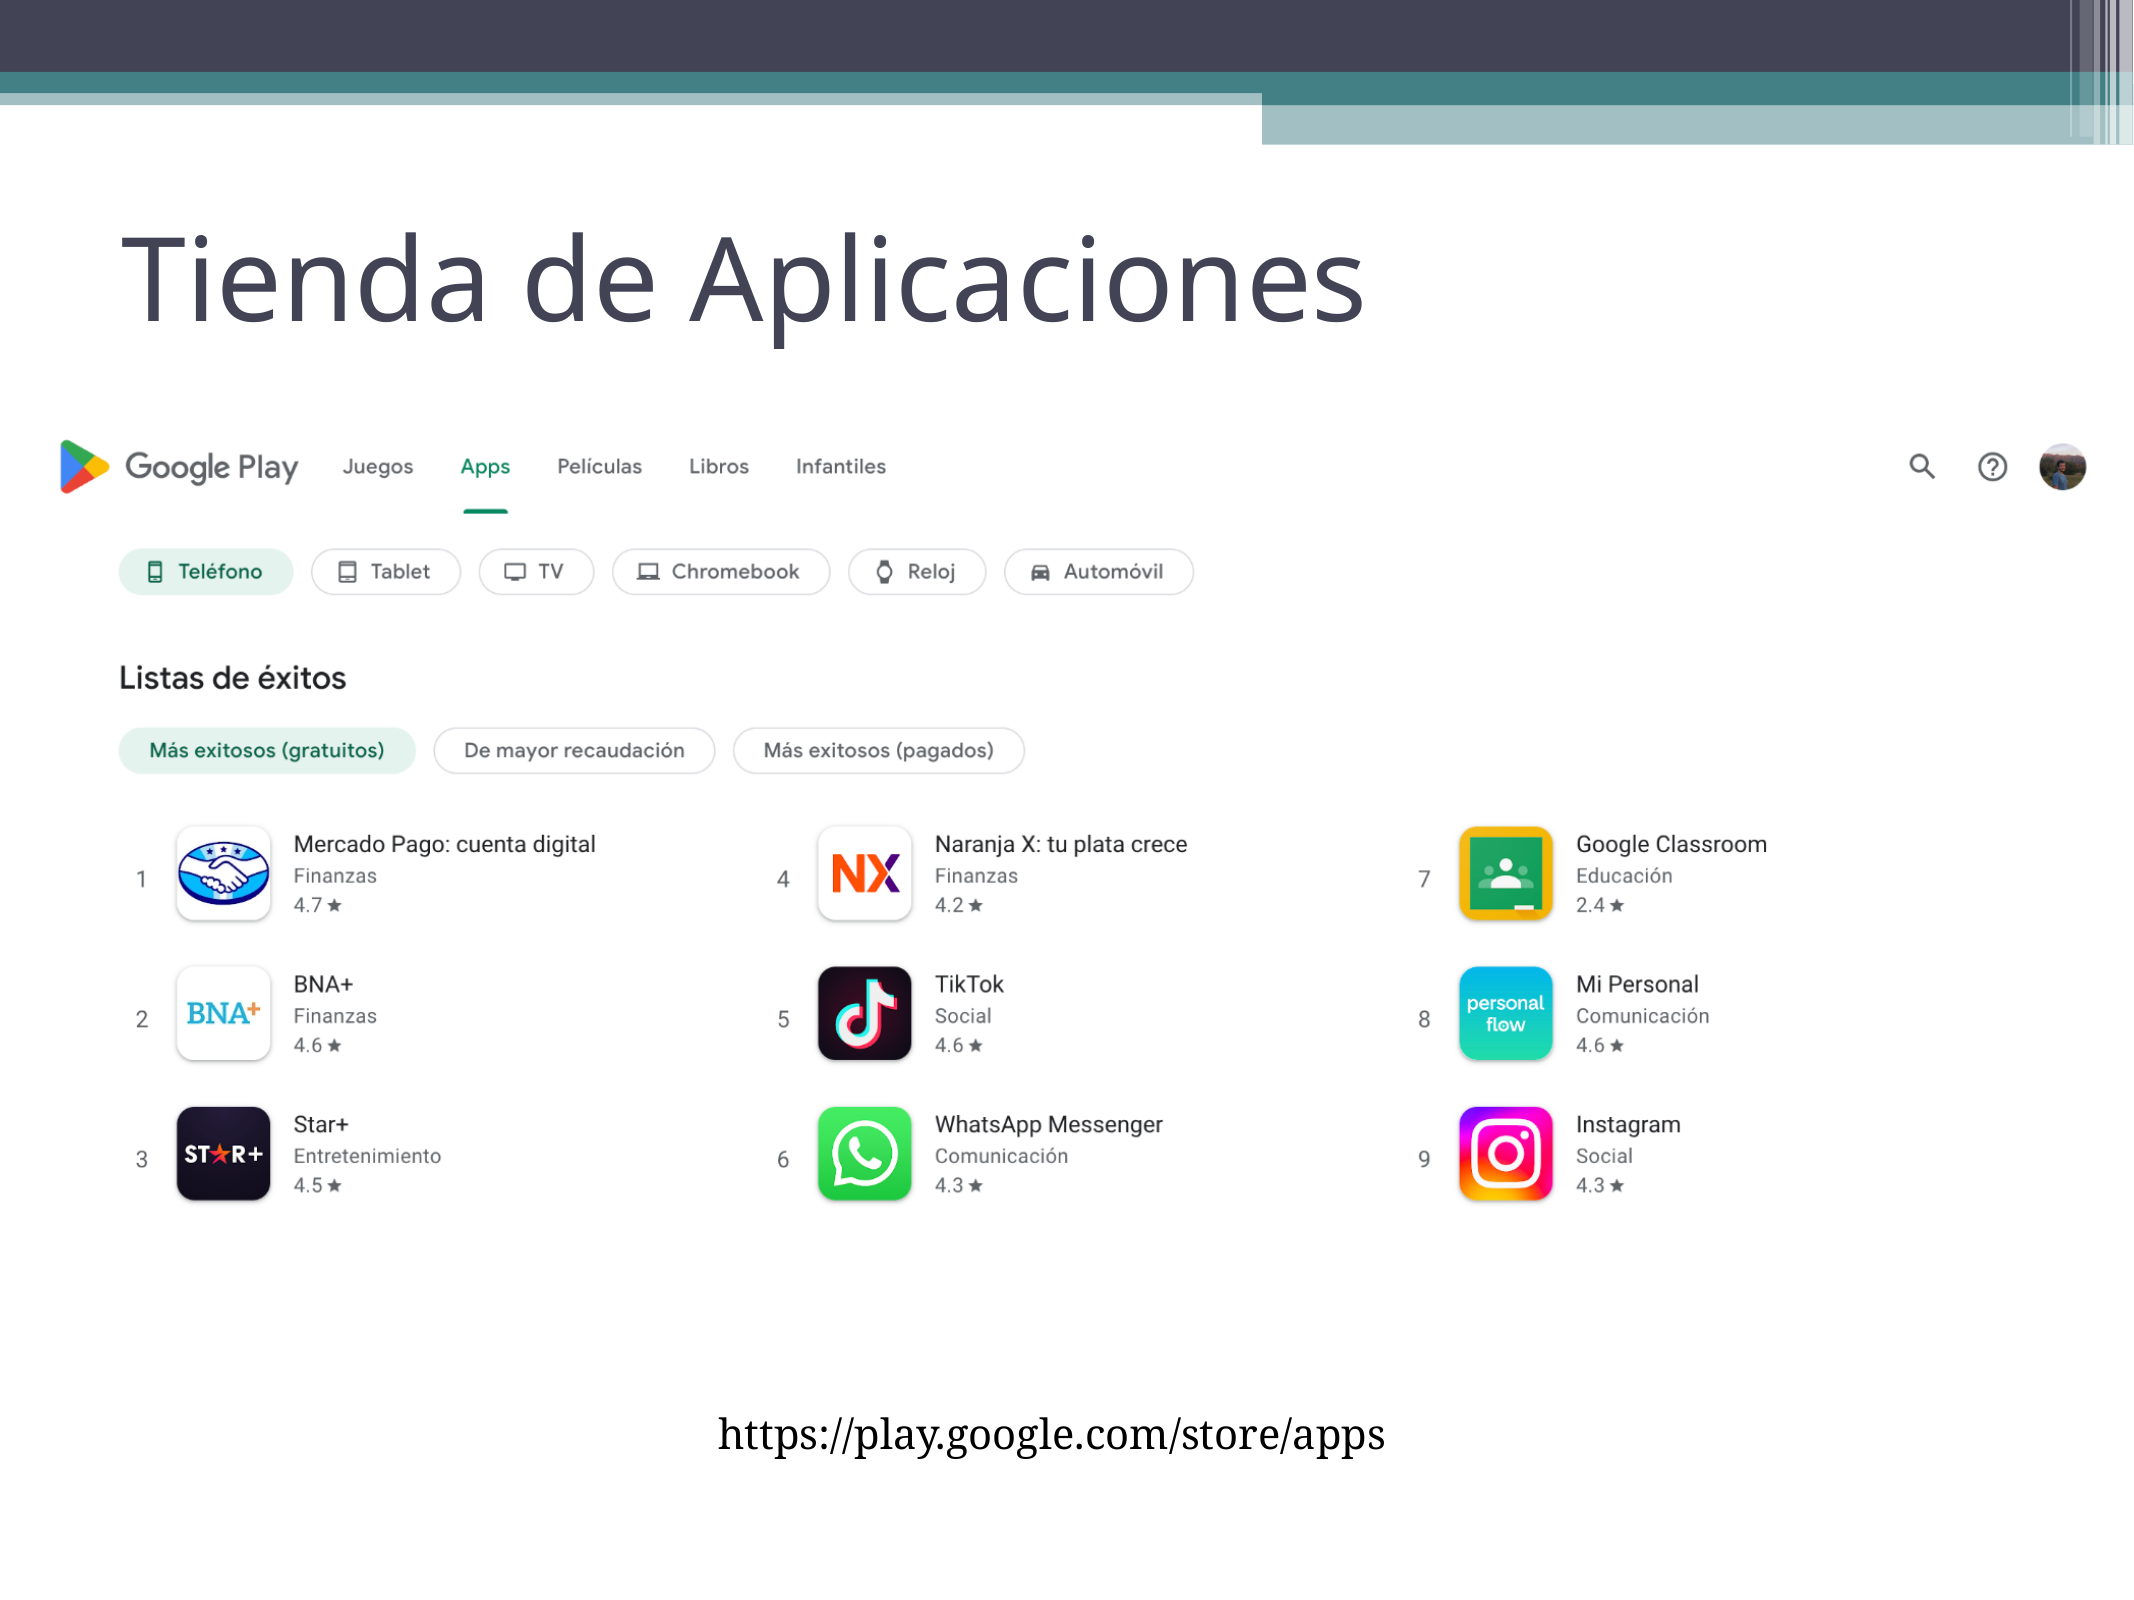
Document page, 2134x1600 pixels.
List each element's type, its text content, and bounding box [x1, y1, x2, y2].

text_box Tienda de Aplicaciones [106, 150, 2027, 399]
picture [24, 423, 2109, 1275]
text_box https://play.google.com/store/apps [703, 1392, 1430, 1473]
